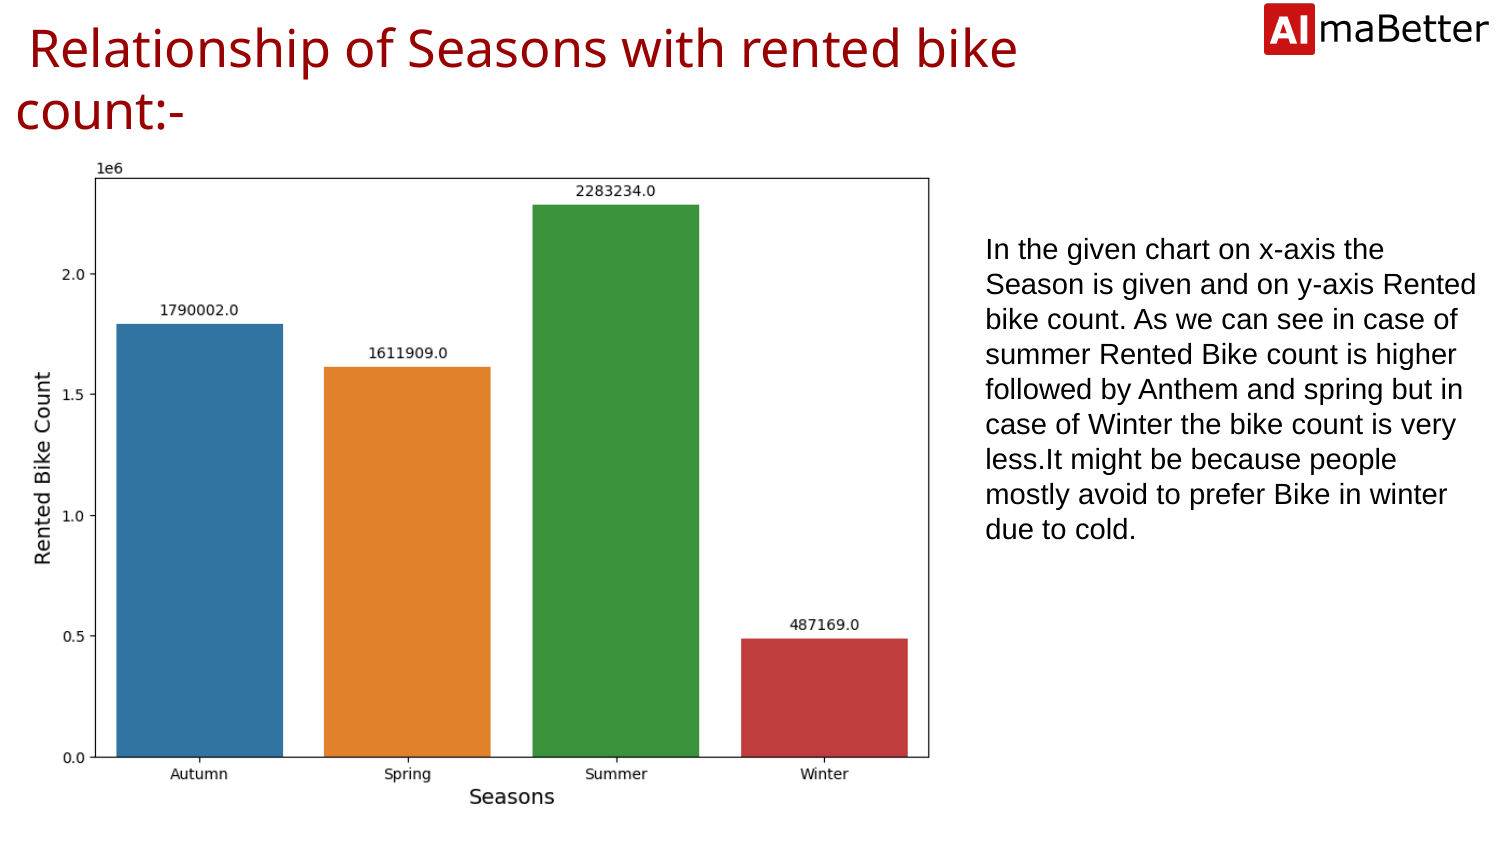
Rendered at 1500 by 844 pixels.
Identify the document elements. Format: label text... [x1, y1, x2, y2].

picture [1263, 0, 1489, 57]
text_box In the given chart on x-axis the Season is given and on y-axis Rented bike count. As we can see in case of summer Rented Bike count is higher followed by Anthem and spring but in case of Winter the bike count is very less.It might be because people mostly avoid to prefer Bike in winter due to cold. [970, 215, 1500, 561]
title Relationship of Seasons with rented bike count:- [0, 0, 1175, 127]
picture [24, 151, 939, 820]
